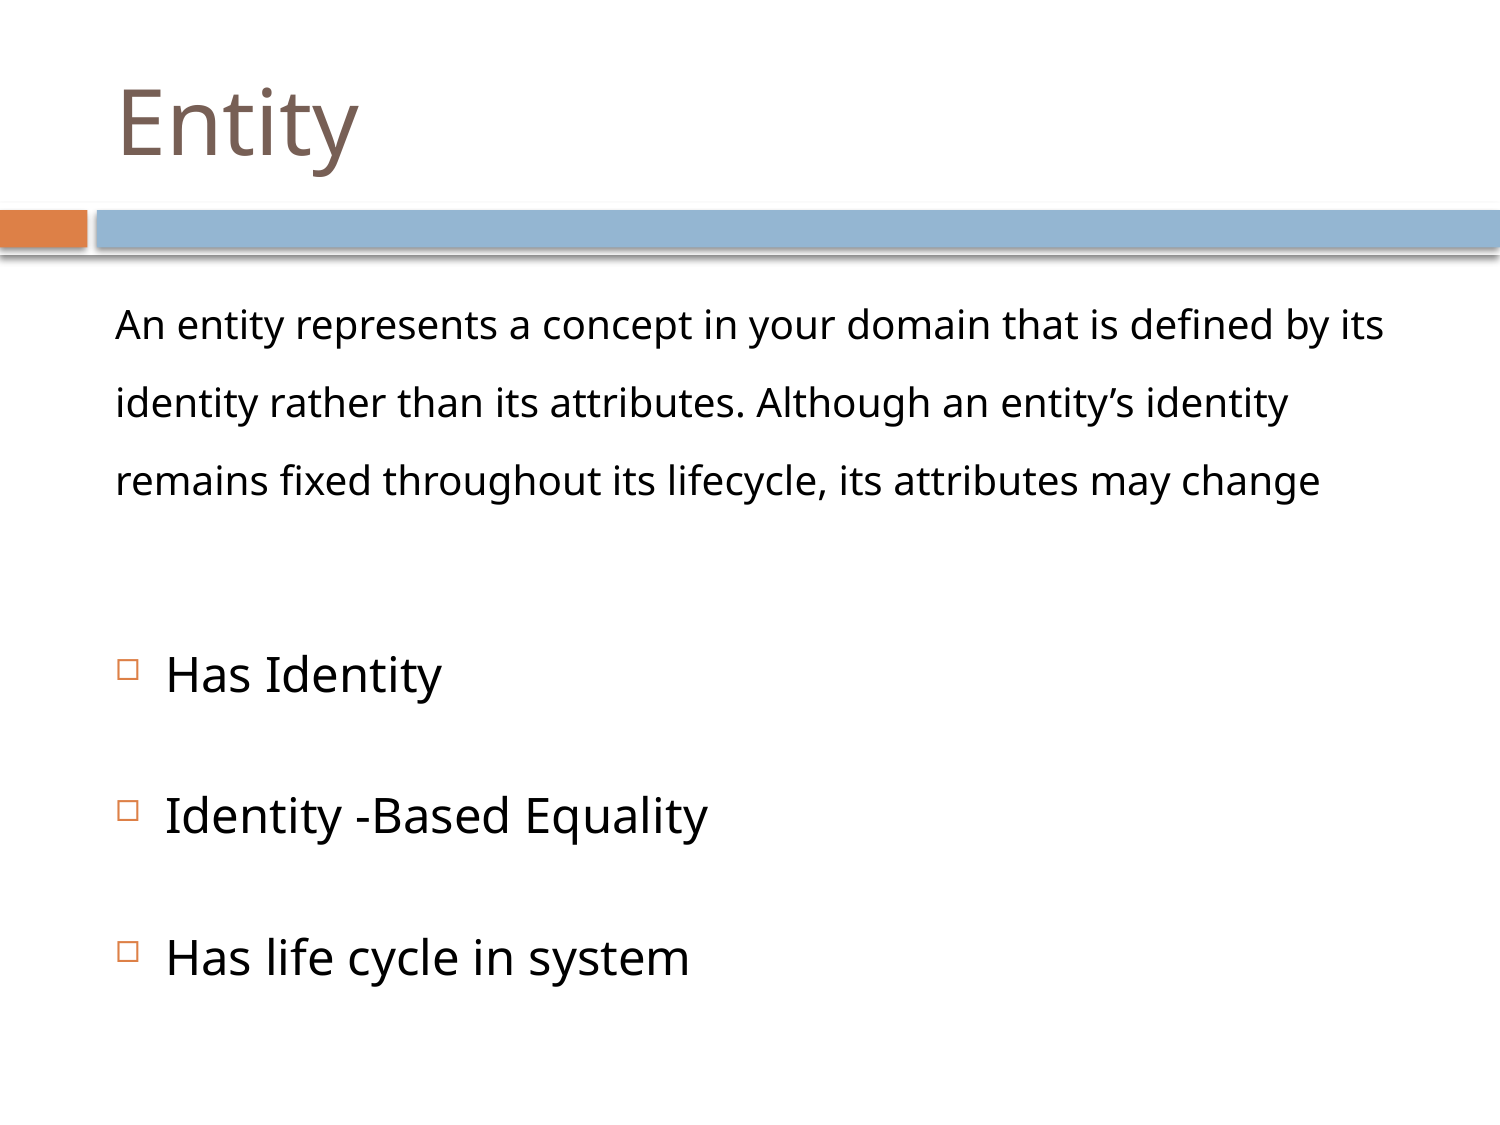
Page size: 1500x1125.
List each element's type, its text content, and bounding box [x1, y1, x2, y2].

list An entity represents a concept in your domain that is defined by its identity rather than its attributes. Although an entity’s identity remains fixed throughout its lifecycle, its attributes may change Has Identity Identity ‐Based Equality Has life cycle in system [100, 262, 1438, 1000]
title Entity [100, 37, 1438, 200]
